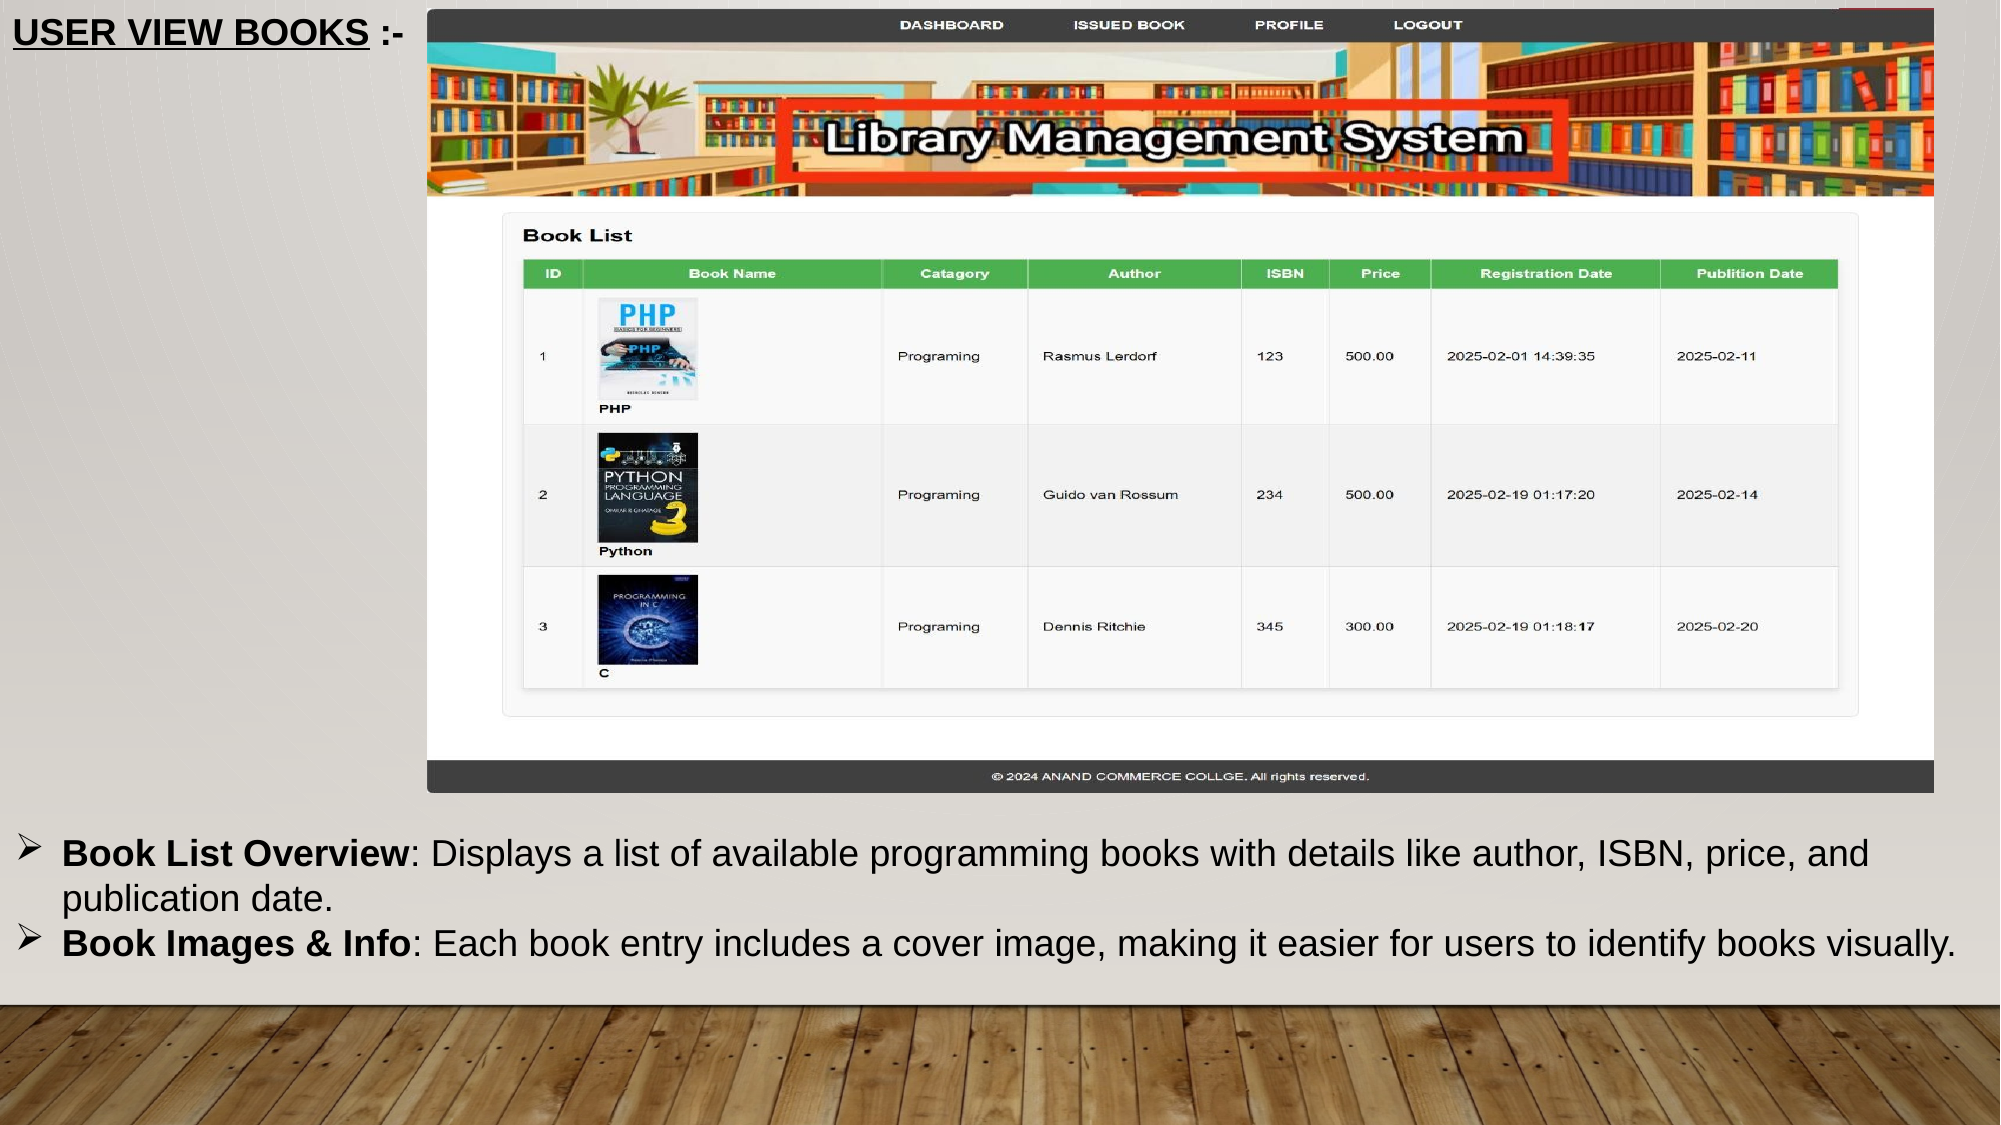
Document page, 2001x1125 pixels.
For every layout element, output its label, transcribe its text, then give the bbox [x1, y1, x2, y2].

text_box Book List Overview: Displays a list of available programming books with details like author, ISBN, price, and publication date. Book Images & Info: Each book entry includes a cover image, making it easier for users to identify books visually. [0, 821, 2000, 972]
picture [427, 7, 1934, 793]
text_box USER VIEW BOOKS :- [0, 0, 999, 61]
picture [0, 1005, 2000, 1125]
